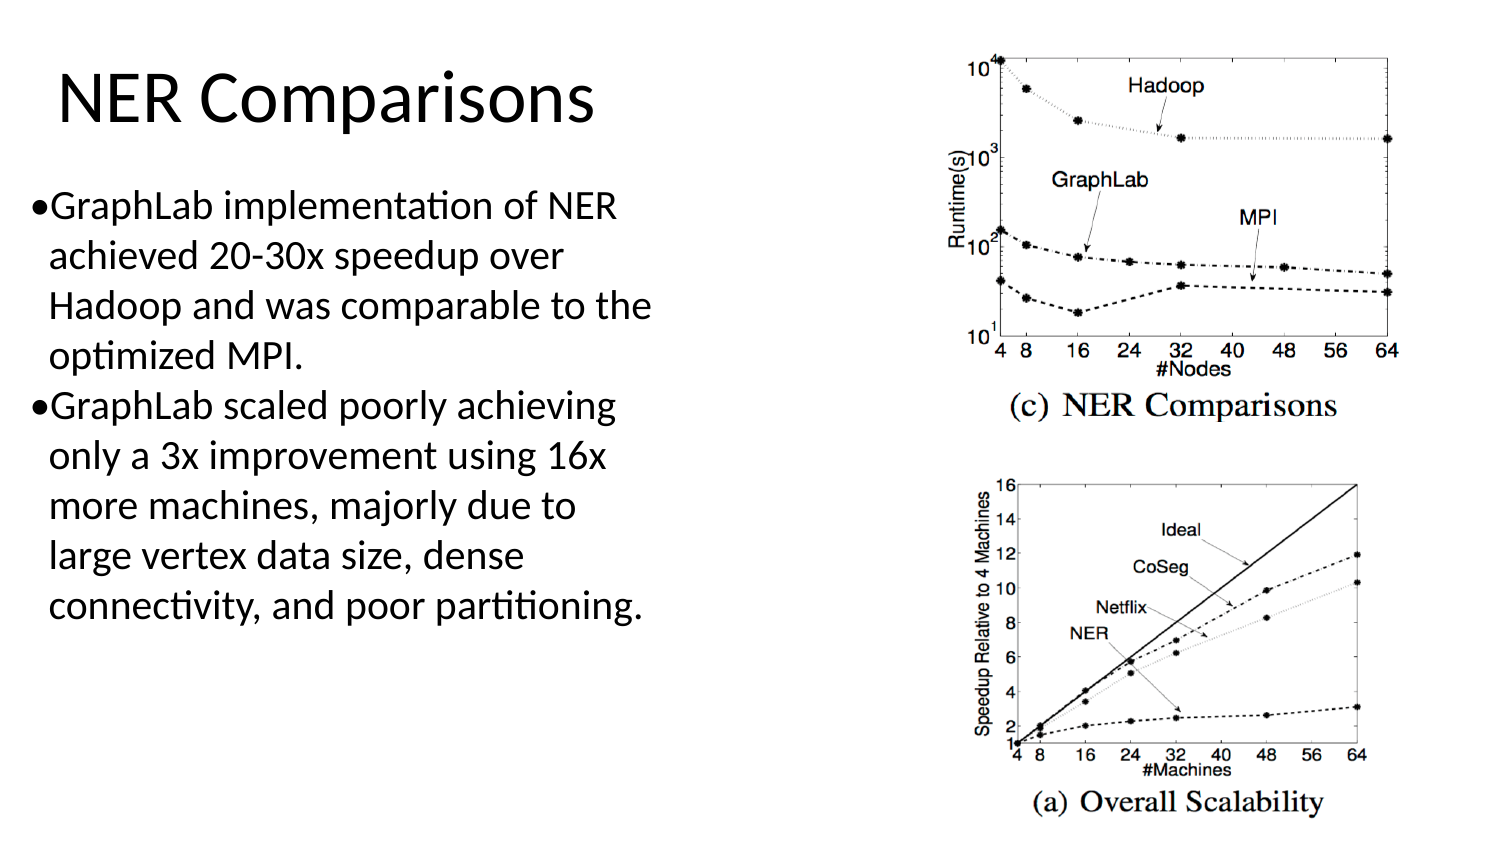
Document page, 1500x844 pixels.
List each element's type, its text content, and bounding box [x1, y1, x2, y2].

subtitle •GraphLab implementation of NER achieved 20-30x speedup over Hadoop and was comparable to the optimized MPI. •GraphLab scaled poorly achieving only a 3x improvement using 16x more machines, majorly due to large vertex data size, dense connectivity, and poor partitioning. [14, 162, 673, 792]
picture [925, 34, 1418, 828]
title NER Comparisons [41, 21, 1440, 153]
